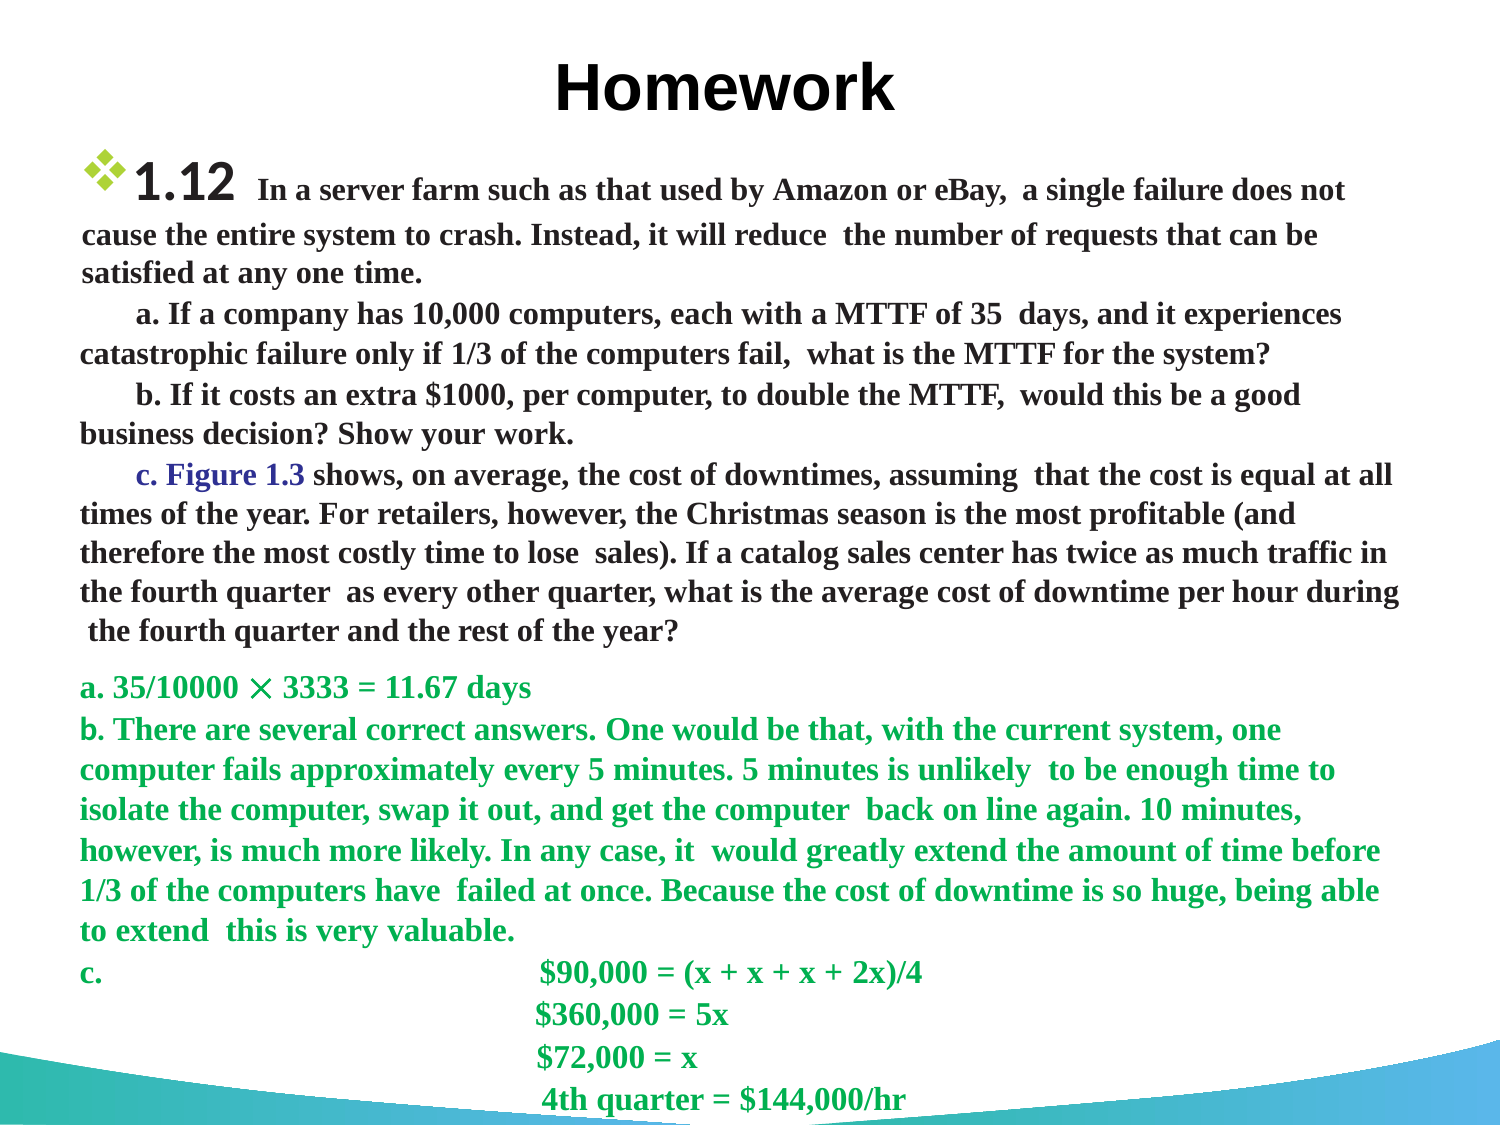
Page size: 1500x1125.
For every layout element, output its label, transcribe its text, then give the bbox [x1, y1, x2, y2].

text_box 1.12 In a server farm such as that used by Amazon or eBay, a single failure does not cause the entire system to crash. Instead, it will reduce the number of requests that can be satisfied at any one time. a. If a company has 10,000 computers, each with a MTTF of 35 days, and it experiences catastrophic failure only if 1/3 of the computers fail, what is the MTTF for the system? b. If it costs an extra $1000, per computer, to double the MTTF, would this be a good business decision? Show your work. c. Figure 1.3 shows, on average, the cost of downtimes, assuming that the cost is equal at all times of the year. For retailers, however, the Christmas season is the most profitable (and therefore the most costly time to lose sales). If a catalog sales center has twice as much traffic in the fourth quarter as every other quarter, what is the average cost of downtime per hour during the fourth quarter and the rest of the year? [64, 134, 1415, 656]
title Homework [137, 37, 1313, 130]
text_box a. 35/10000  3333 = 11.67 days b. There are several correct answers. One would be that, with the current system, one computer fails approximately every 5 minutes. 5 minutes is unlikely to be enough time to isolate the computer, swap it out, and get the computer back on line again. 10 minutes, however, is much more likely. In any case, it would greatly extend the amount of time before 1/3 of the computers have failed at once. Because the cost of downtime is so huge, being able to extend this is very valuable. c. $90,000 = (x + x + x + 2x)/4 $360,000 = 5x $72,000 = x 4th quarter = $144,000/hr [64, 656, 1415, 1118]
